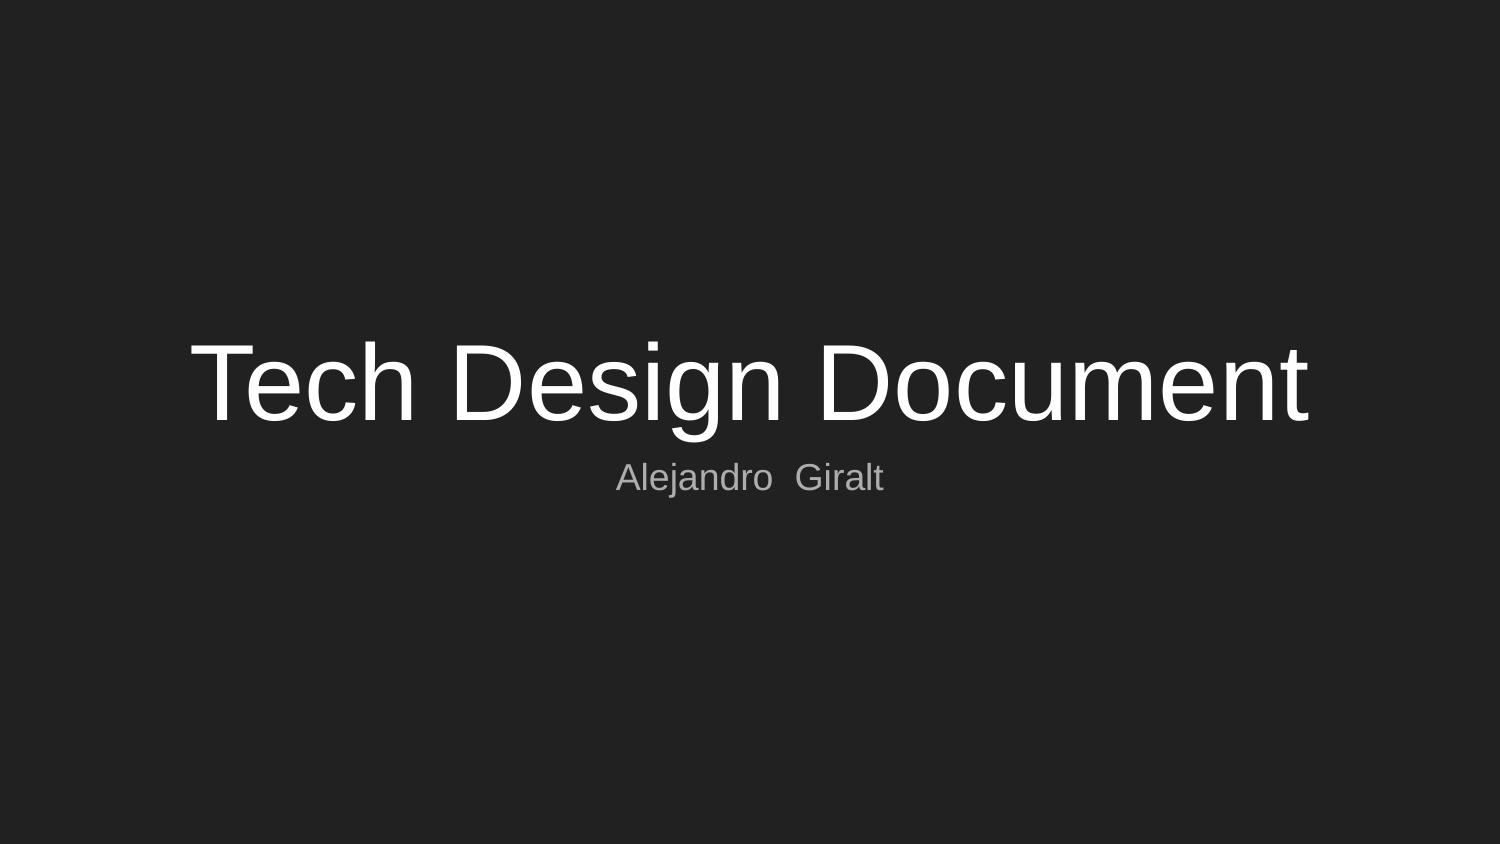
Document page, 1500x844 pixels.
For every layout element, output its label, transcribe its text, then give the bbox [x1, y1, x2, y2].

title Tech Design Document [51, 122, 1449, 441]
subtitle Alejandro Giralt [51, 441, 1449, 572]
